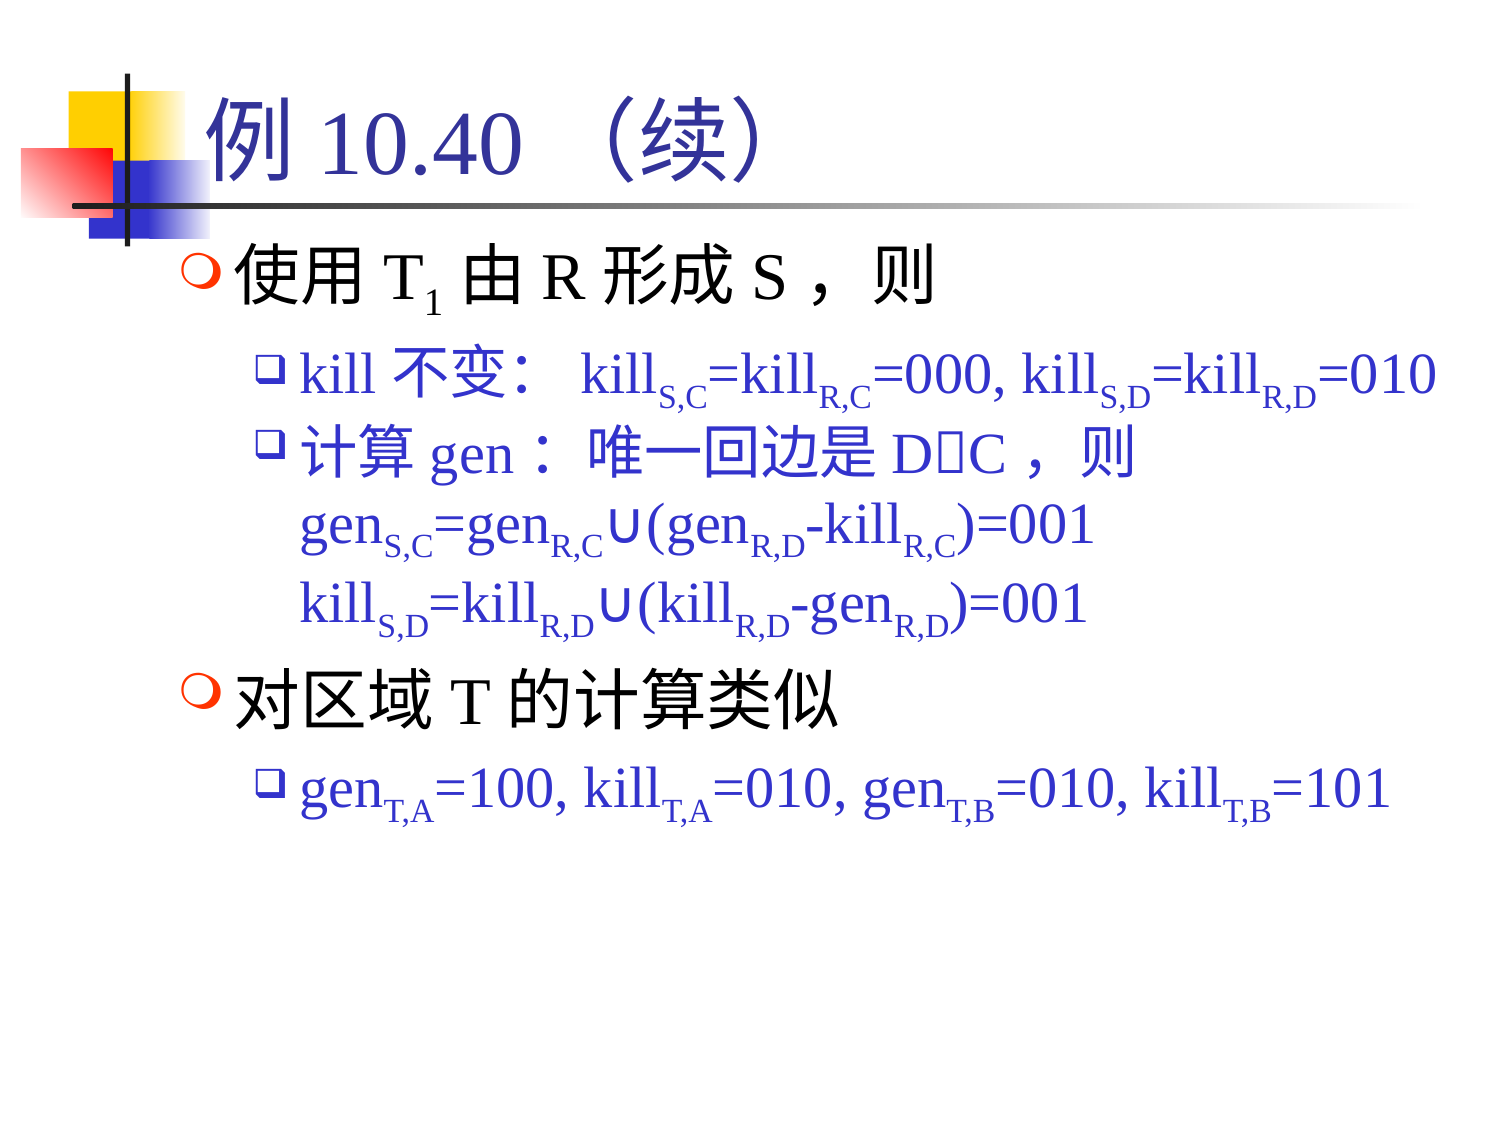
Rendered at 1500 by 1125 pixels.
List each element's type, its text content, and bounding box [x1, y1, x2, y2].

title 例10.40（续） [188, 12, 1468, 200]
list 使用T1由R形成S，则 kill不变：killS,C=killR,C=000, killS,D=killR,D=010 计算gen：唯一回边是DC，则 genS,C=genR,C∪(genR,D-killR,C)=001 killS,D=killR,D∪(killR,D-genR,D)=001 对区域T的计算类似 genT,A=100, killT,A=010, genT,B=010, killT,B=101 [162, 224, 1469, 1063]
